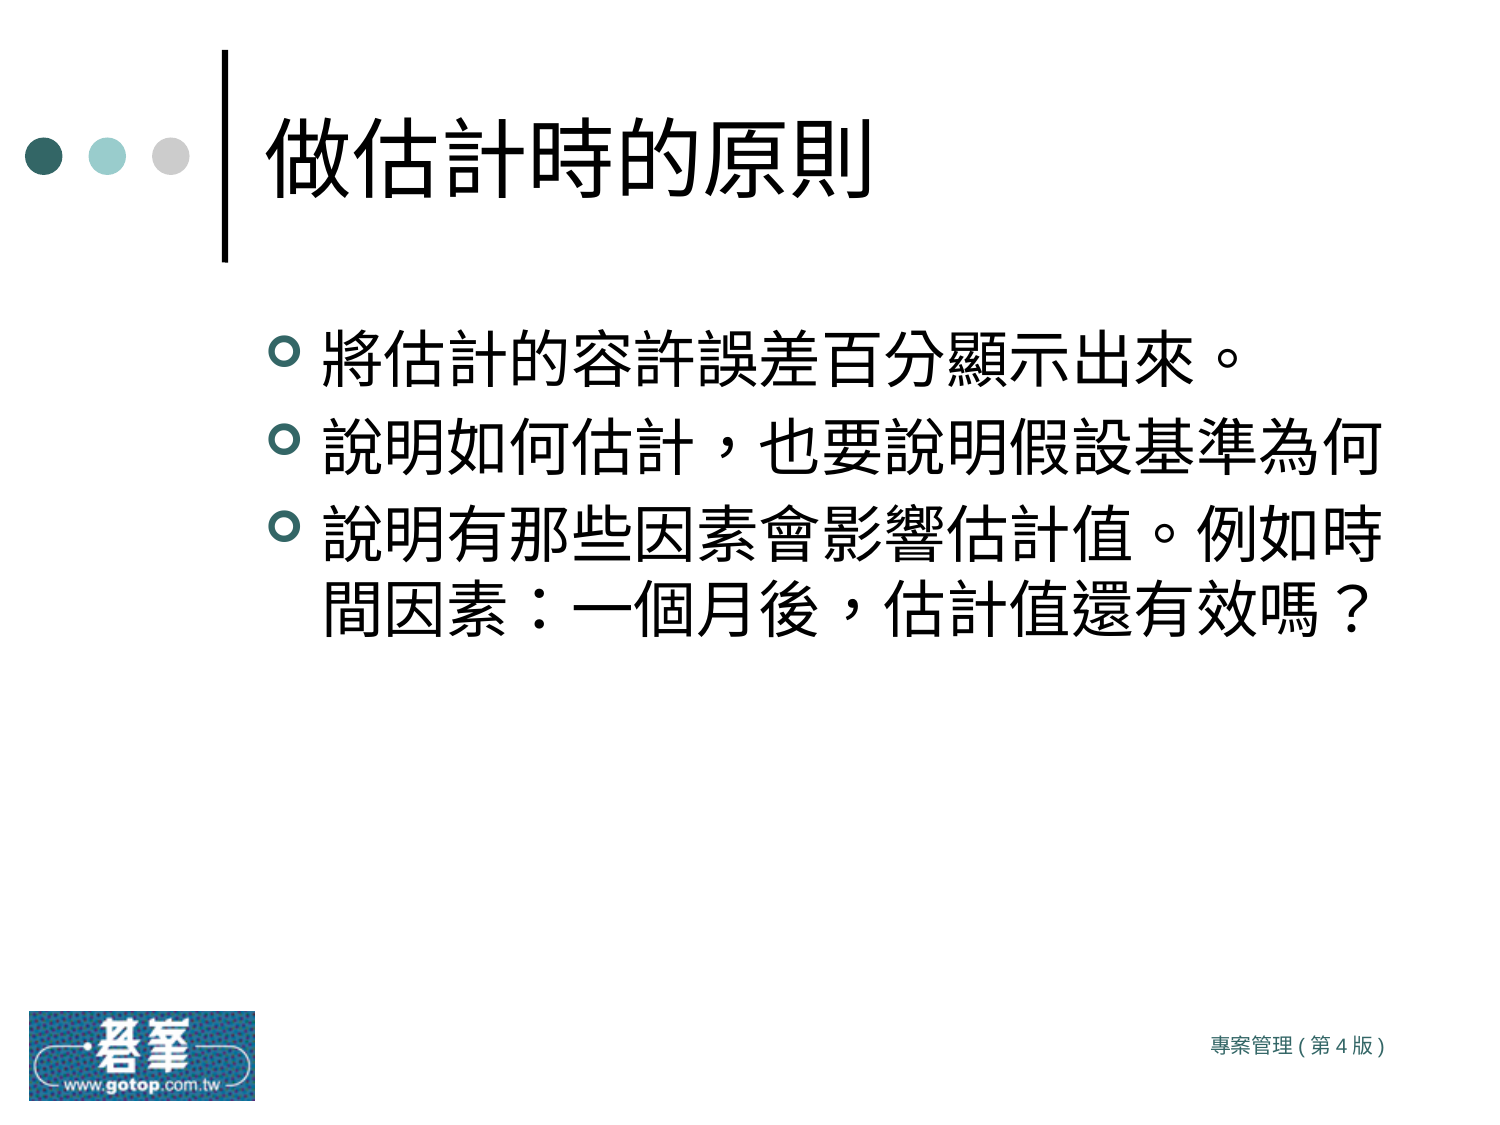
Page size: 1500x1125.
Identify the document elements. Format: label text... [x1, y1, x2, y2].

title 做估計時的原則 [249, 31, 1400, 282]
picture [29, 1011, 255, 1101]
list 將估計的容許誤差百分顯示出來。 說明如何估計，也要說明假設基準為何 說明有那些因素會影響估計值。例如時間因素：一個月後，估計值還有效嗎？ [249, 312, 1400, 988]
slide_number 專案管理(第4版) [1087, 1025, 1400, 1100]
